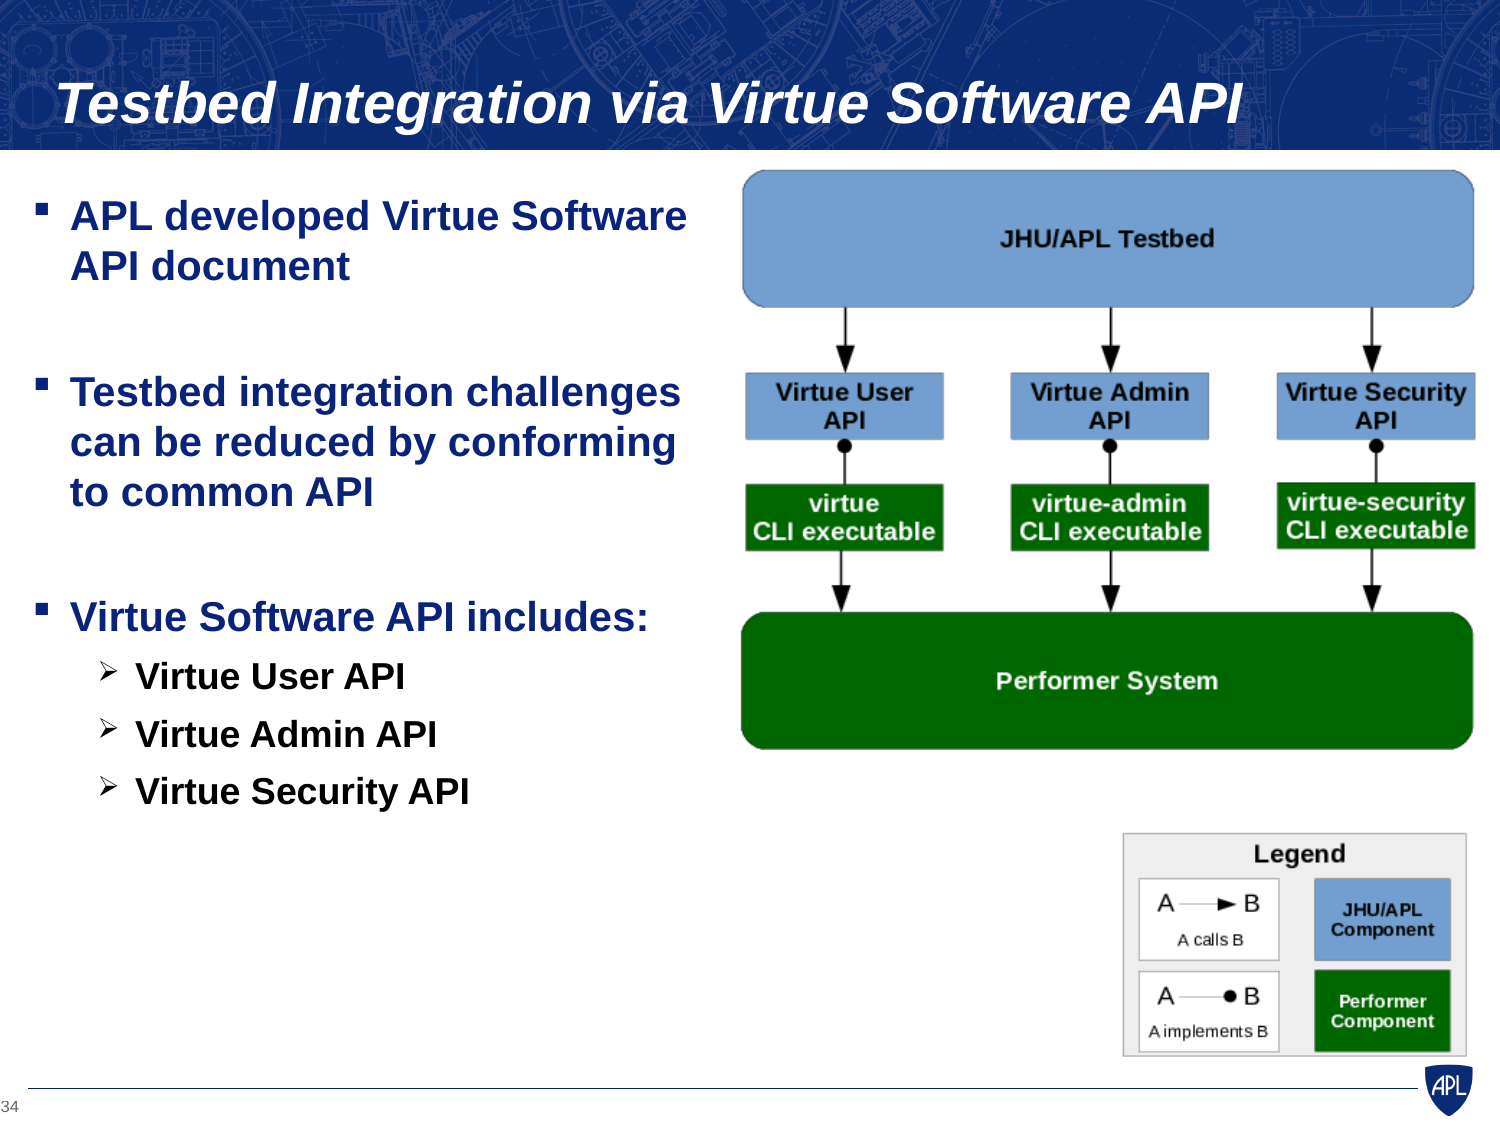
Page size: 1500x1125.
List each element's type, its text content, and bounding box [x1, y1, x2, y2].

list APL developed Virtue Software API document Testbed integration challenges can be reduced by conforming to common API Virtue Software API includes: Virtue User API Virtue Admin API Virtue Security API [17, 181, 729, 1045]
title Testbed Integration via Virtue Software API [39, 11, 1478, 144]
picture [734, 163, 1483, 1121]
picture [0, 0, 1500, 150]
